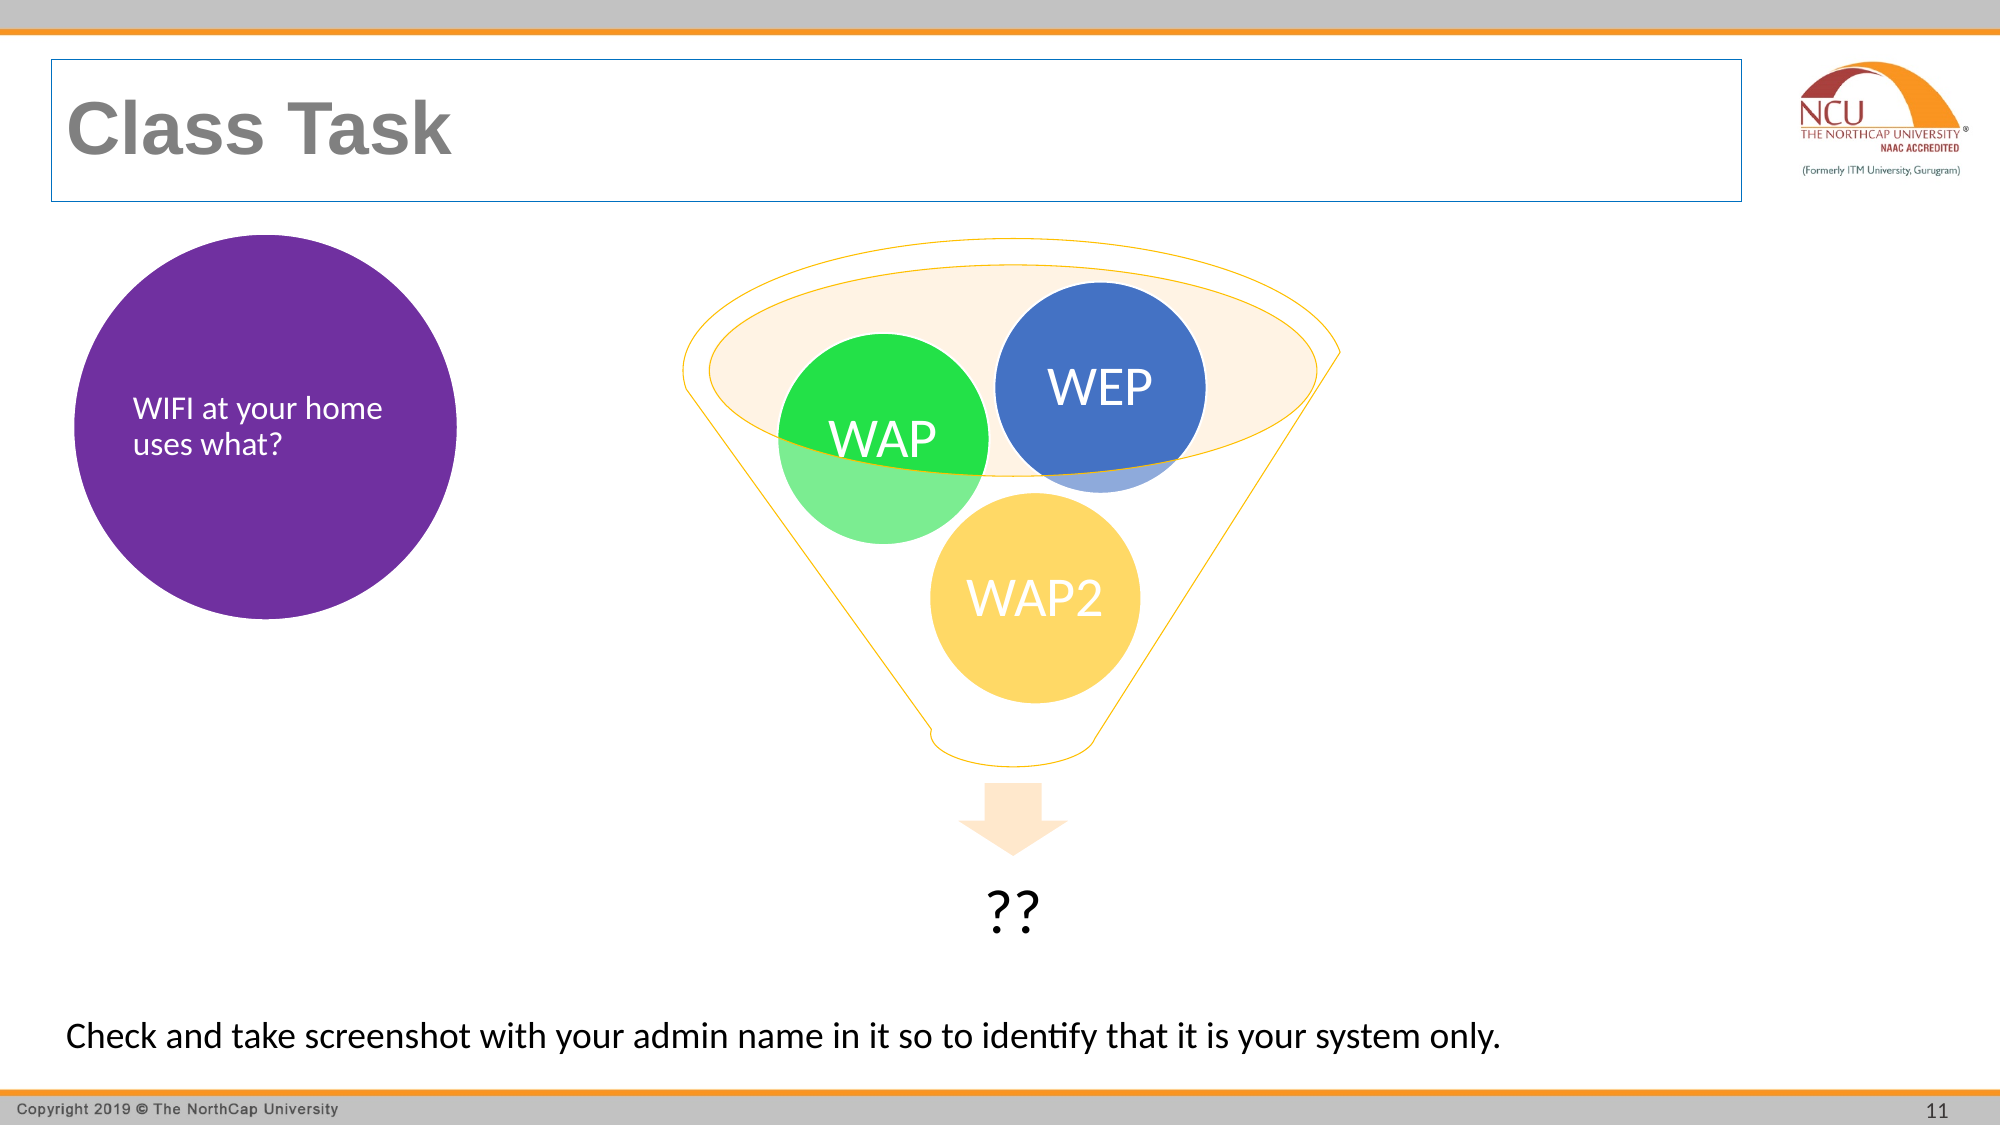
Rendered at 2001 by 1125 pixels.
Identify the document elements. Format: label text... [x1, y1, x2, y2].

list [51, 233, 1975, 989]
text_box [73, 233, 458, 621]
title Class Task [51, 59, 1742, 202]
picture [0, 0, 2000, 1125]
text_box Check and take screenshot with your admin name in it so to identify that it is your system only. [51, 1003, 1964, 1109]
slide_number 11 [1791, 1109, 1964, 1125]
